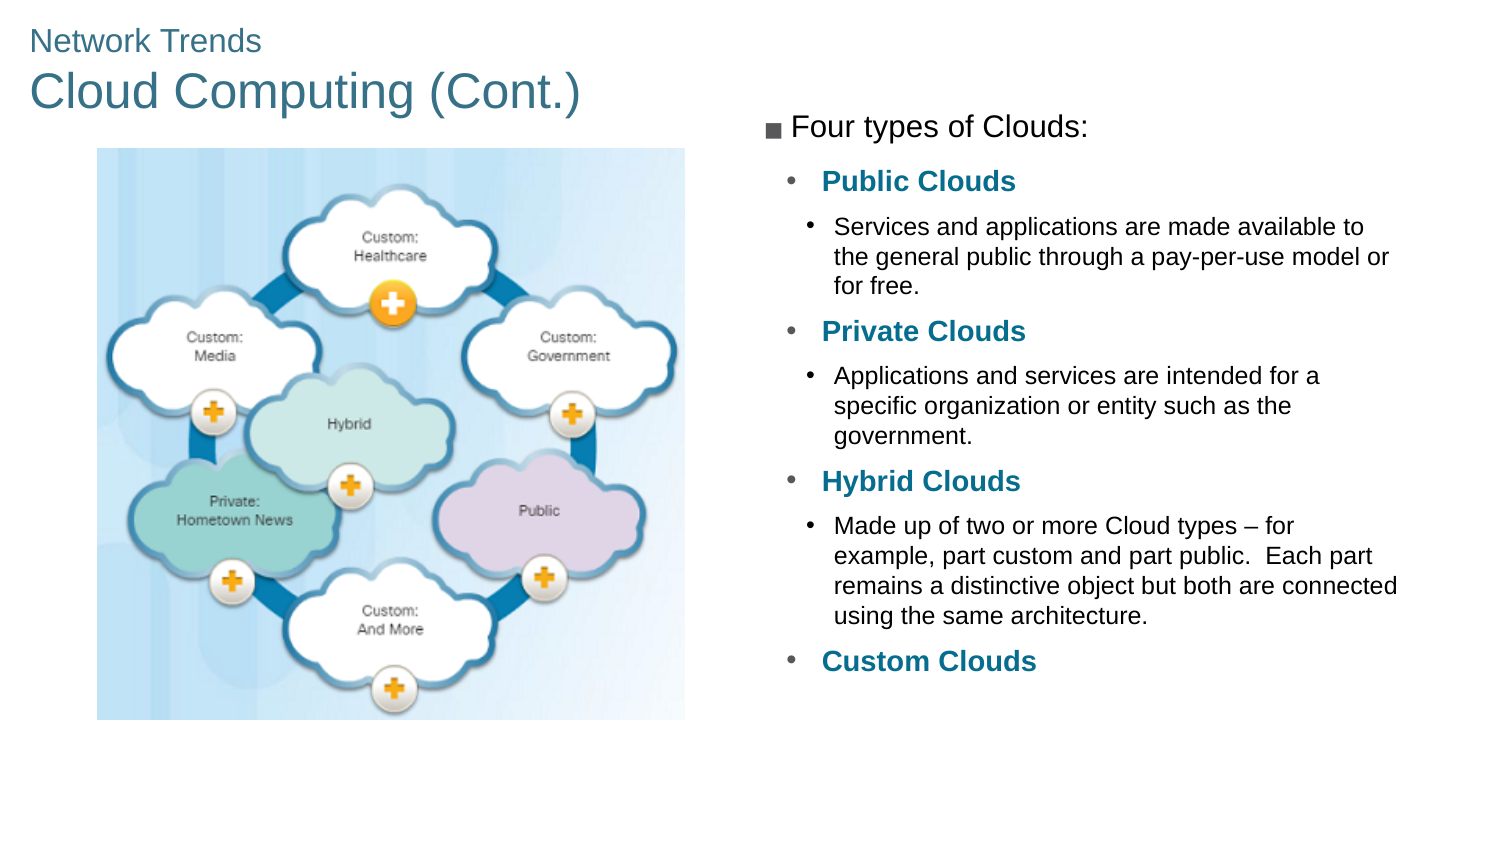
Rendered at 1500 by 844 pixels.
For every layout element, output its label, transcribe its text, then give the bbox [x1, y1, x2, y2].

list Four types of Clouds: Public Clouds Services and applications are made available to the general public through a pay-per-use model or for free. Private Clouds Applications and services are intended for a specific organization or entity such as the government. Hybrid Clouds Made up of two or more Cloud types – for example, part custom and part public. Each part remains a distinctive object but both are connected using the same architecture. Custom Clouds [748, 99, 1431, 770]
title Network Trends Cloud Computing (Cont.) [14, 6, 1500, 131]
picture [97, 148, 686, 720]
